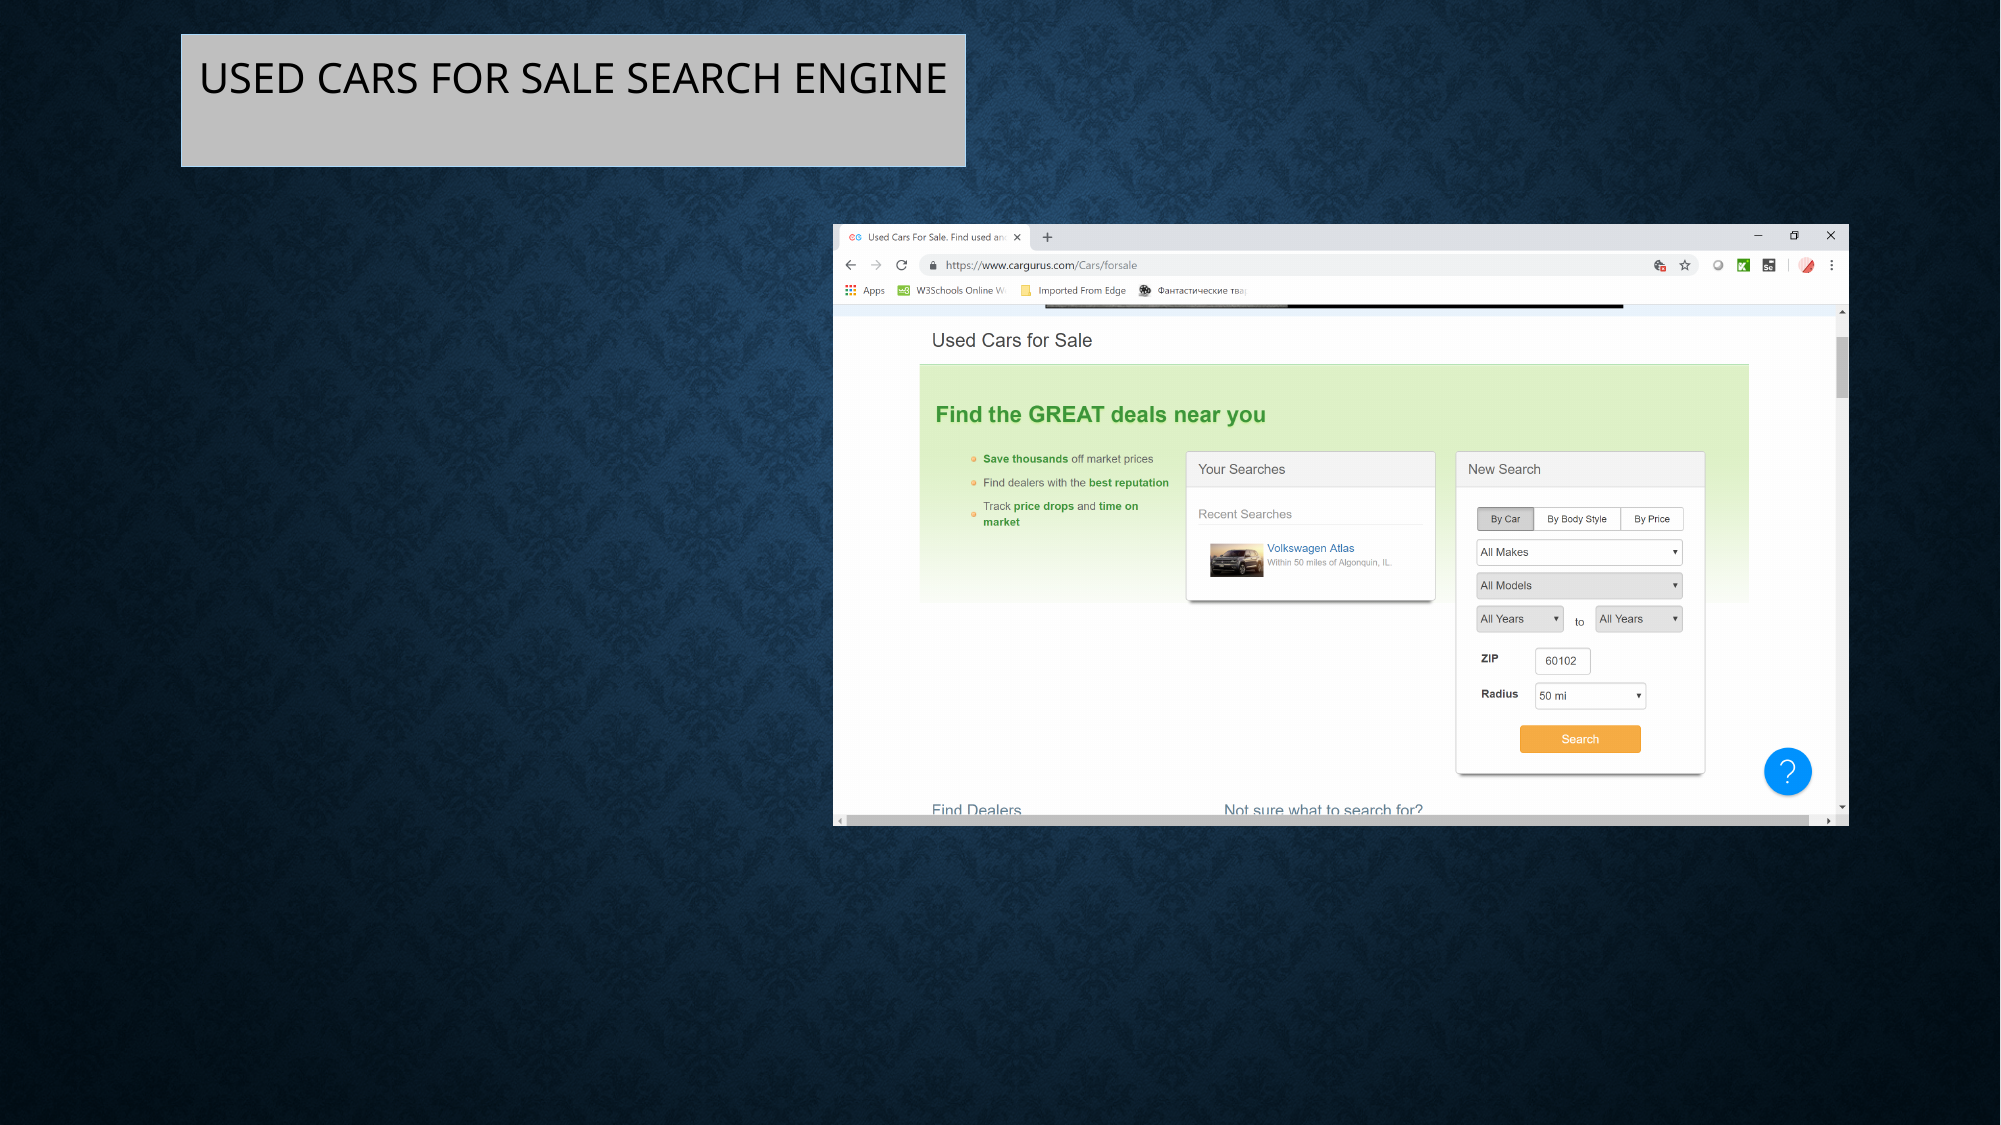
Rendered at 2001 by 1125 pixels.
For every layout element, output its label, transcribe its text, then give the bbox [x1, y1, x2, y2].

list USED CARS FOR SALE SEARCH ENGINE [181, 34, 966, 167]
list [832, 223, 1849, 827]
